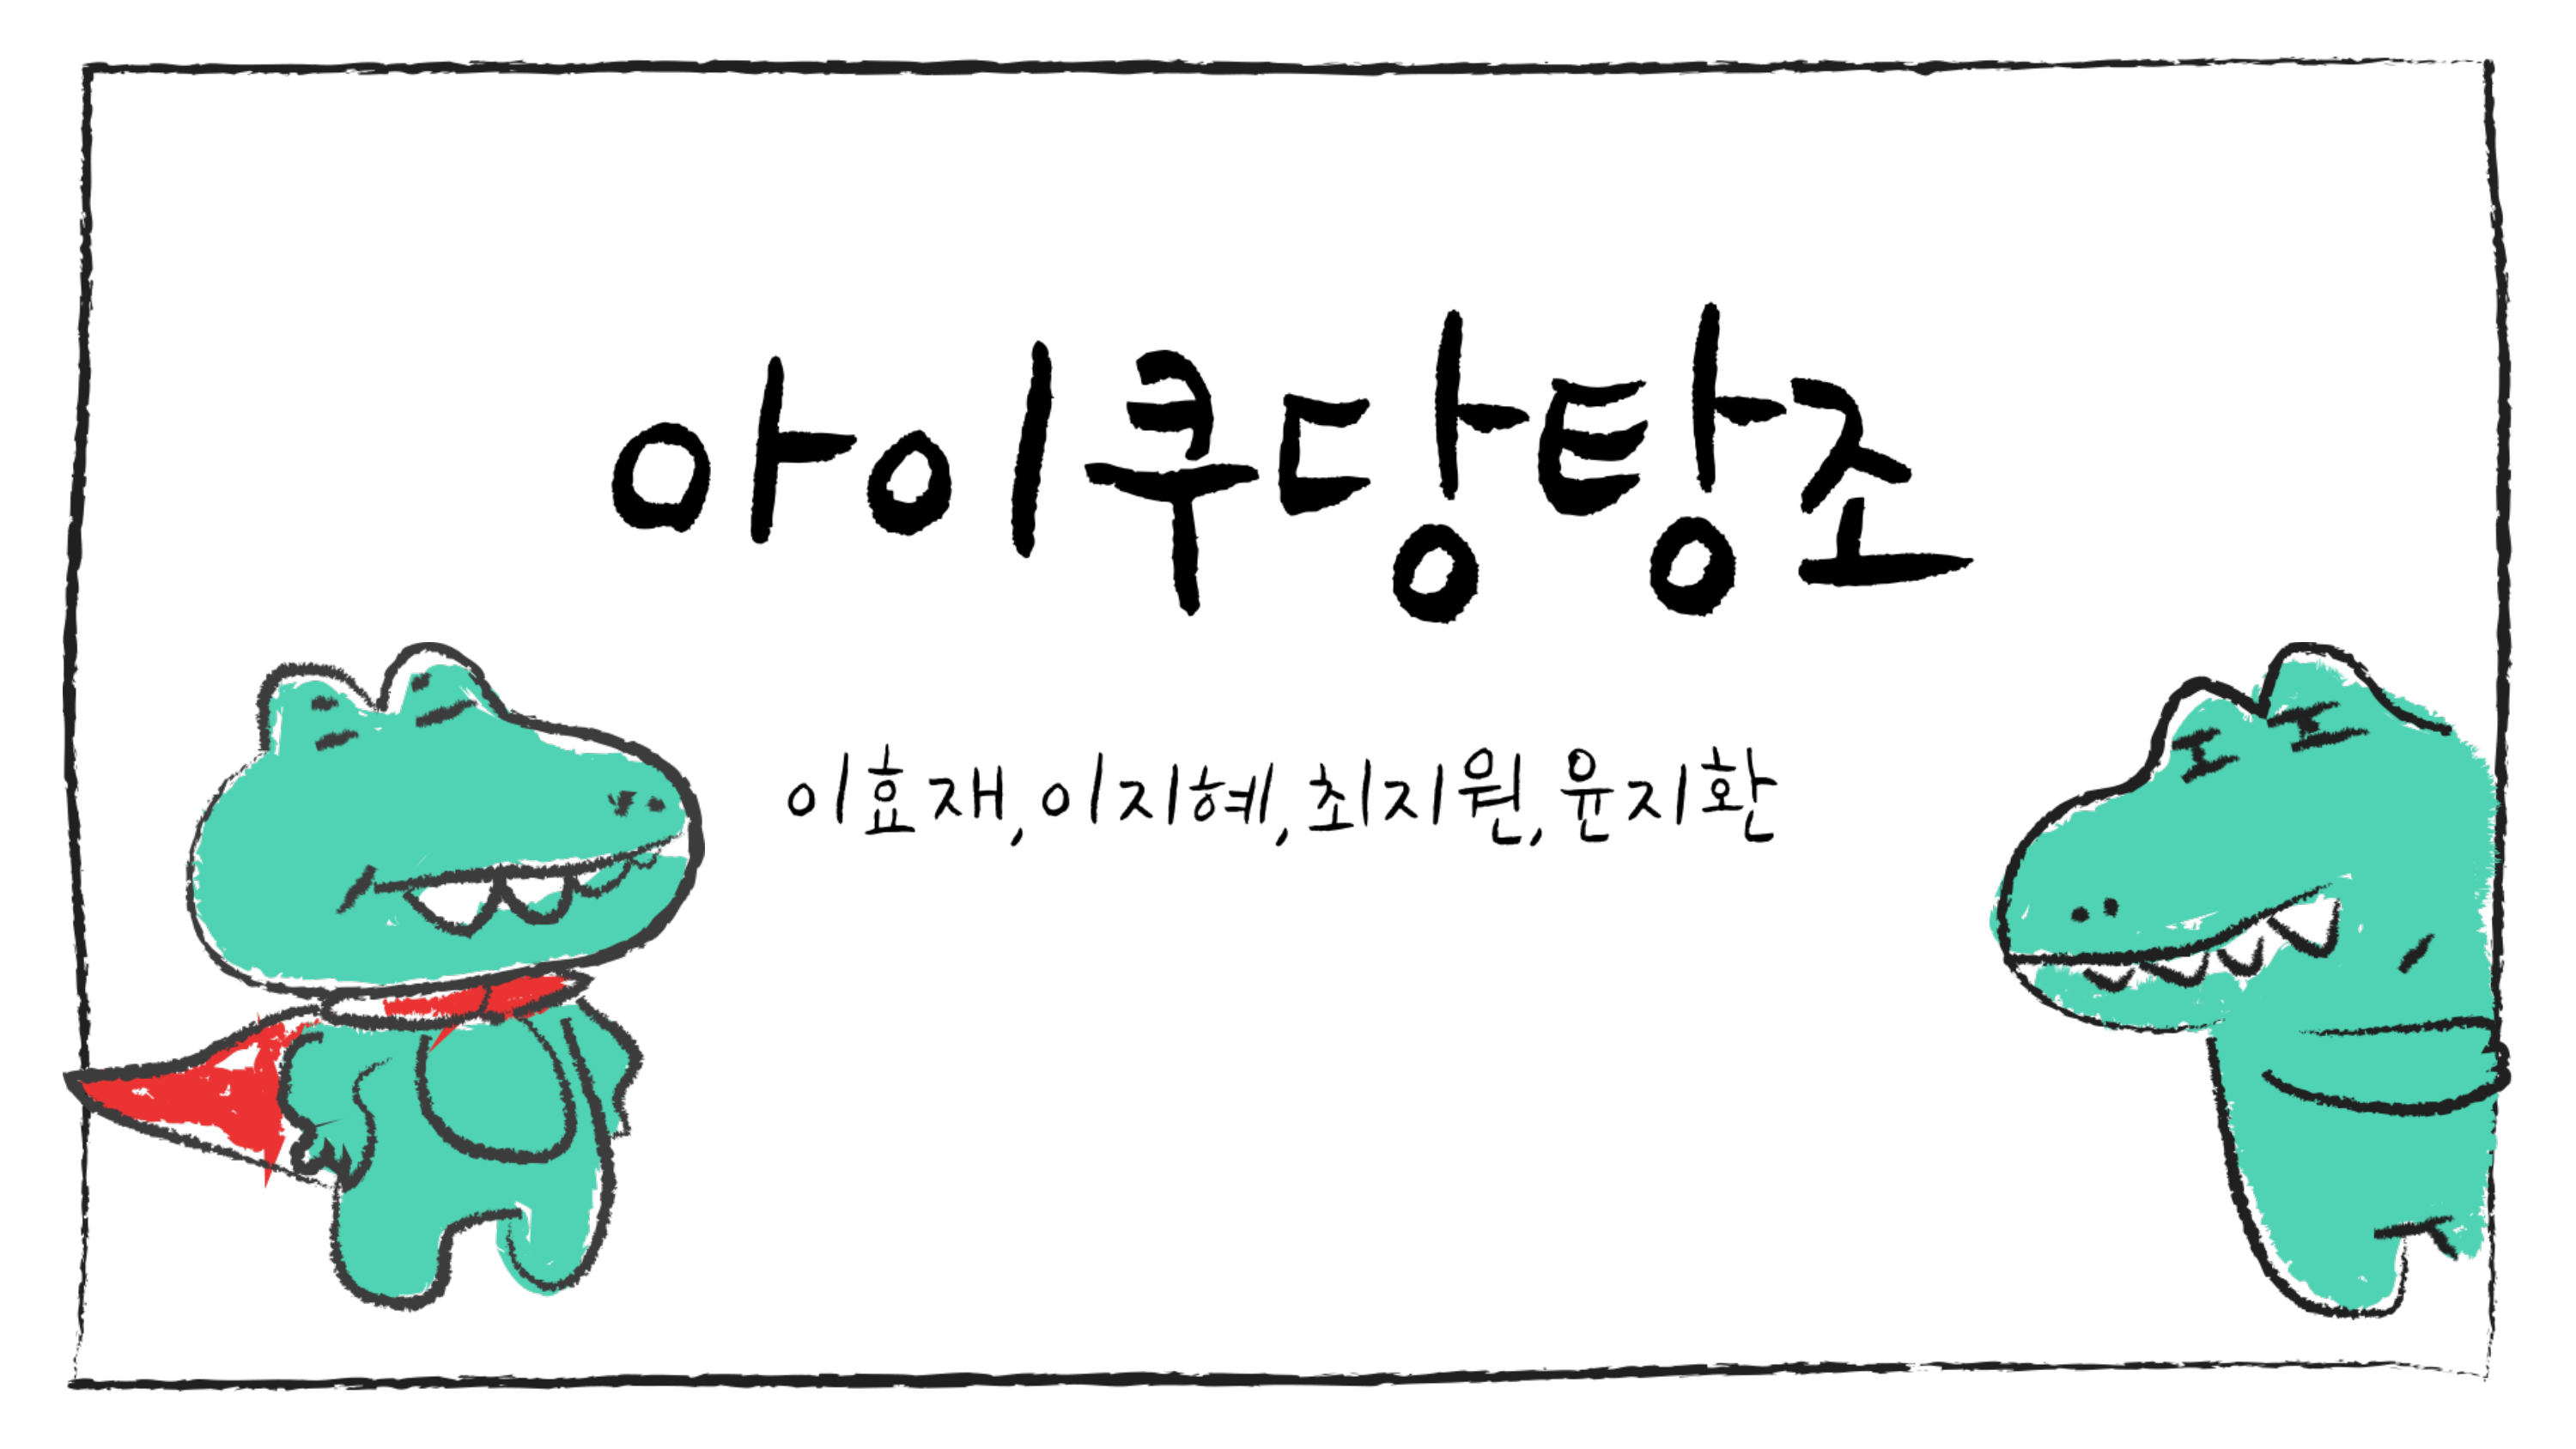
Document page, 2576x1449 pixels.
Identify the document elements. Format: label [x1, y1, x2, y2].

text_box [63, 56, 2513, 107]
picture [0, 110, 2576, 965]
text_box [63, 642, 706, 1314]
text_box [63, 969, 2513, 1392]
text_box [1990, 642, 2513, 1320]
